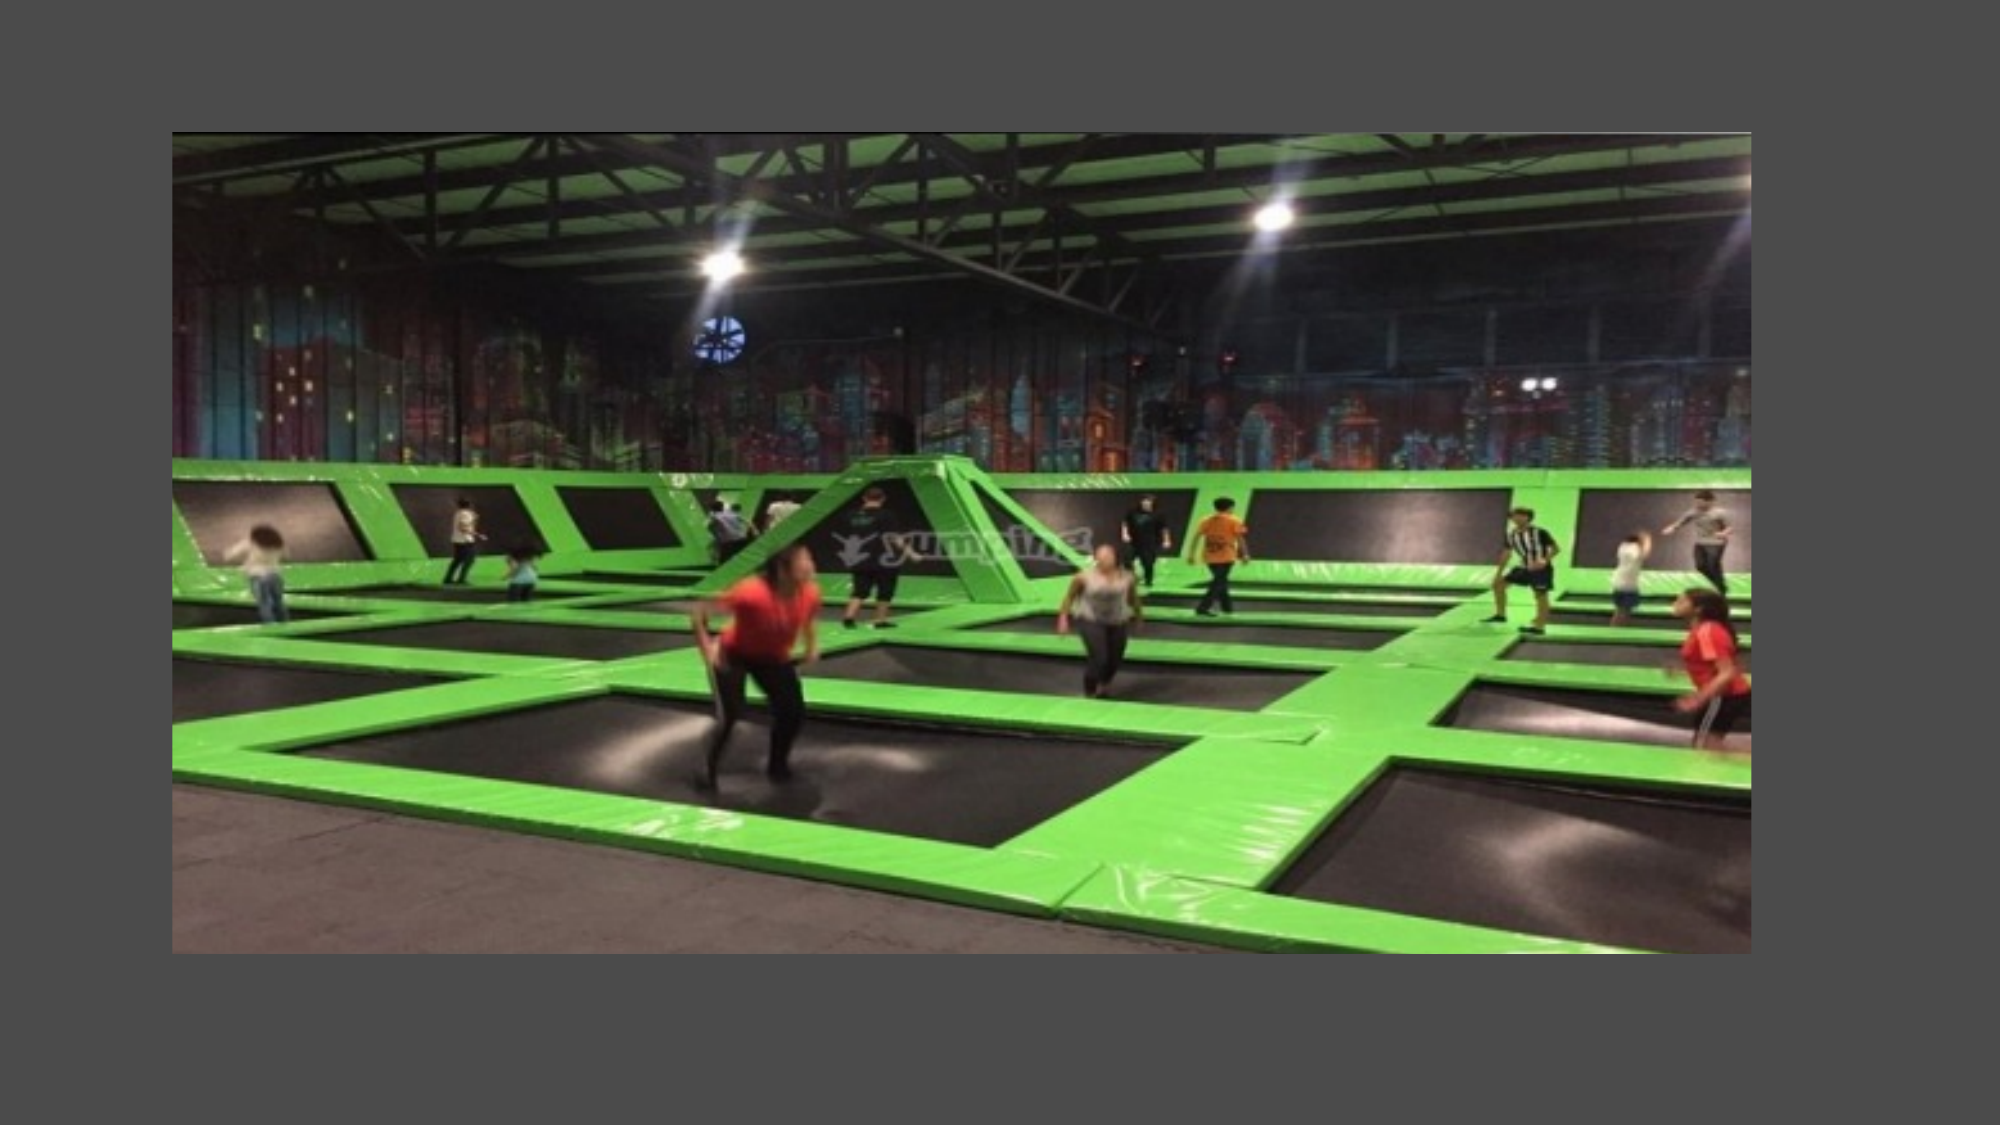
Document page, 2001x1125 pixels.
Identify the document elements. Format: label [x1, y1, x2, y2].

list [172, 132, 1752, 954]
